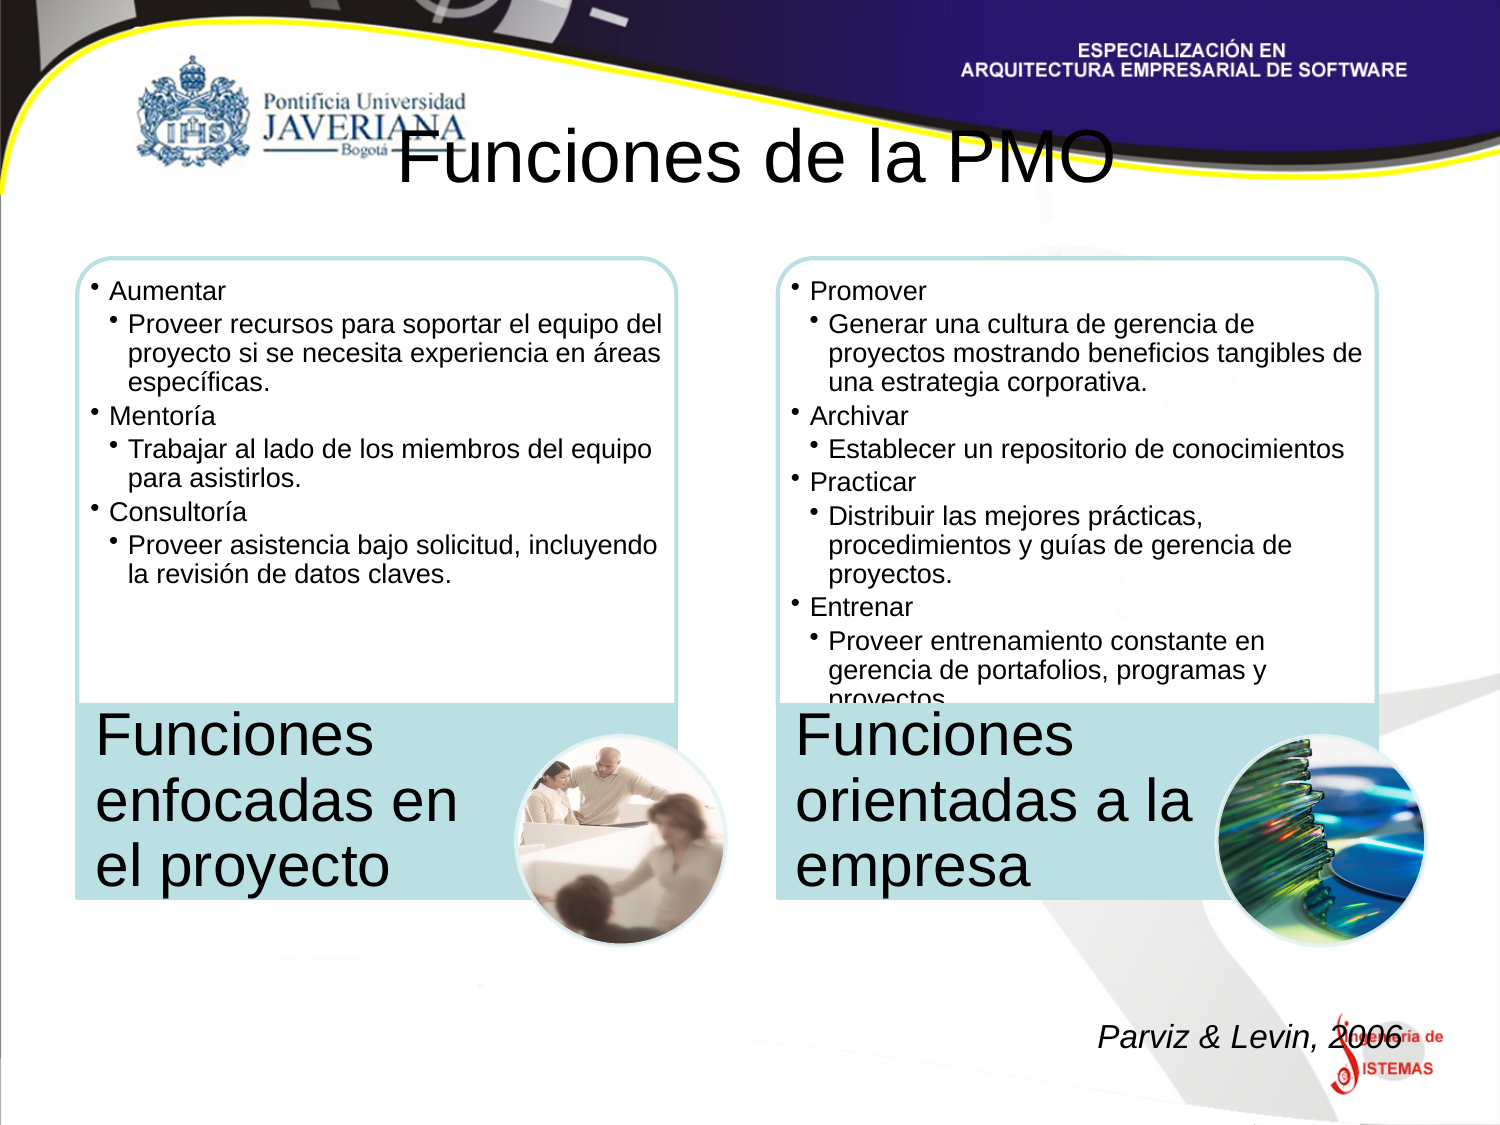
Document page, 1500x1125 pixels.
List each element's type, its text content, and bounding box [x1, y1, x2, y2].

picture [0, 0, 1500, 1125]
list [76, 172, 1427, 1032]
title Funciones de la PMO [81, 58, 1433, 247]
text_box Parviz & Levin, 2006 [691, 1040, 1418, 1063]
